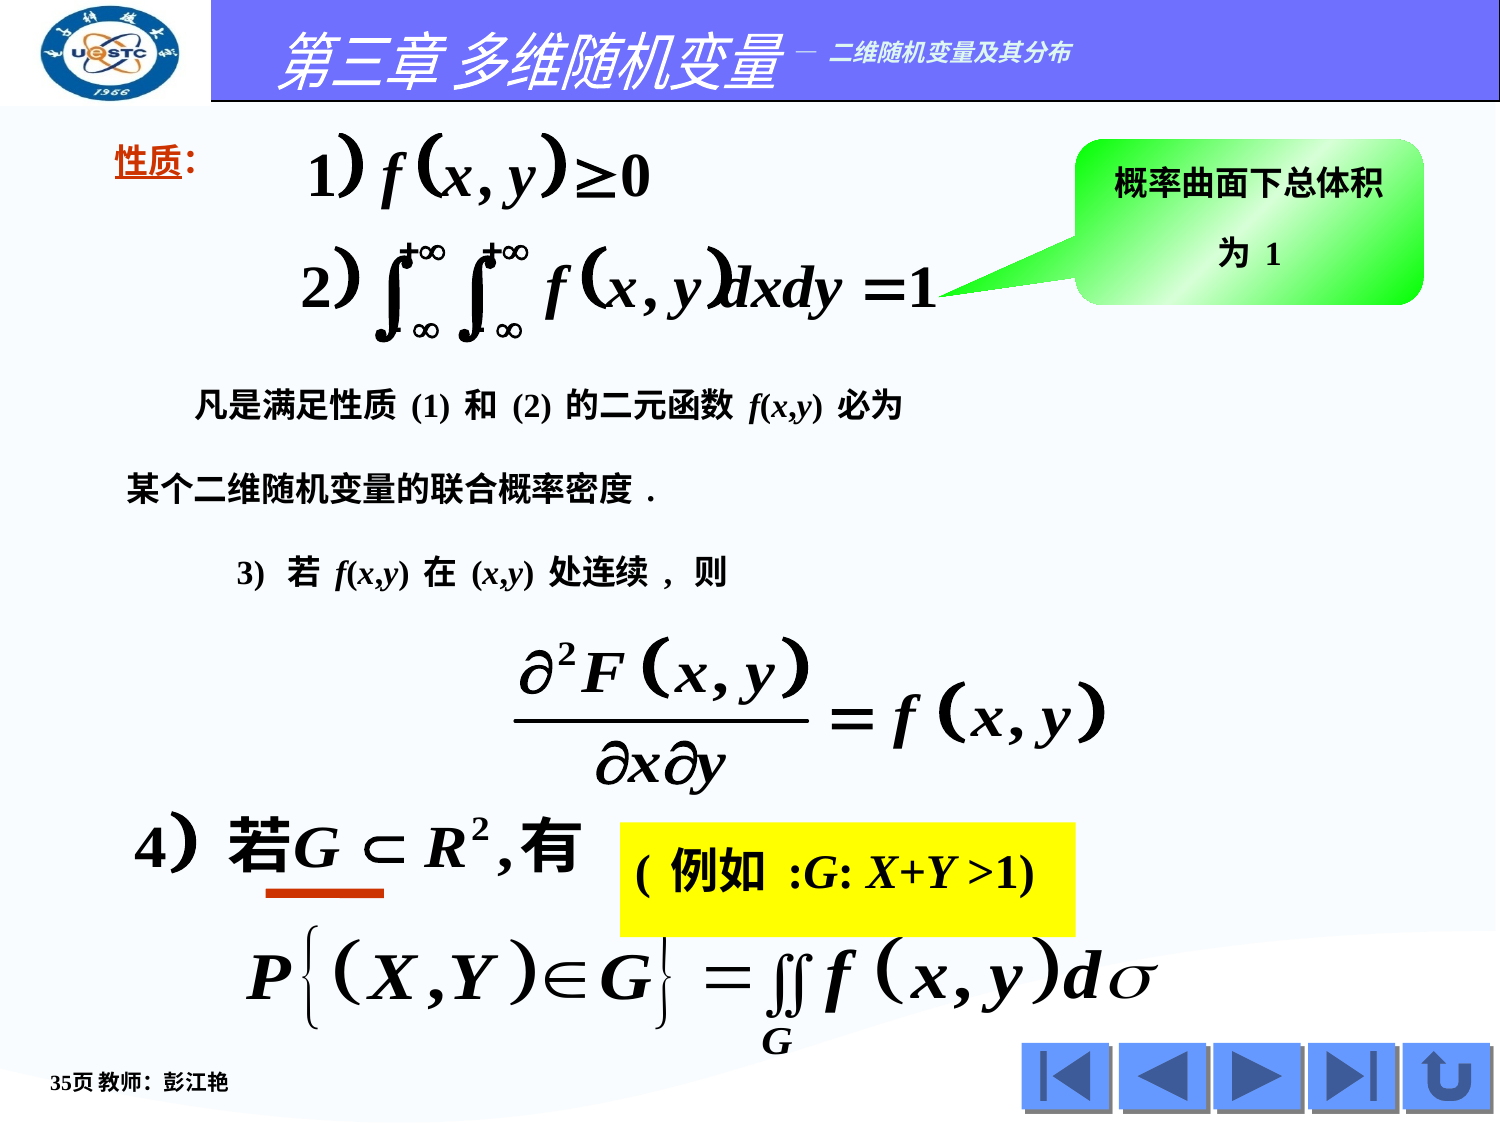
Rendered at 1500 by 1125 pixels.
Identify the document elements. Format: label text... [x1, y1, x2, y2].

text_box 概率曲面下总体积为1 [1075, 139, 1424, 305]
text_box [290, 222, 1139, 353]
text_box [684, 925, 1176, 1071]
text_box 凡是满足性质(1)和(2)的二元函数f(x,y)必为 某个二维随机变量的联合概率密度. [111, 355, 1376, 539]
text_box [123, 798, 597, 902]
text_box 3) 若f(x,y)在(x,y)处连续, 则 [221, 539, 744, 622]
picture [0, 0, 211, 106]
text_box (例如:G: X+Y >1) [620, 822, 1076, 924]
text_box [300, 133, 786, 220]
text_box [478, 623, 1118, 811]
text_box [229, 922, 697, 1045]
text_box 性质： [100, 125, 338, 211]
